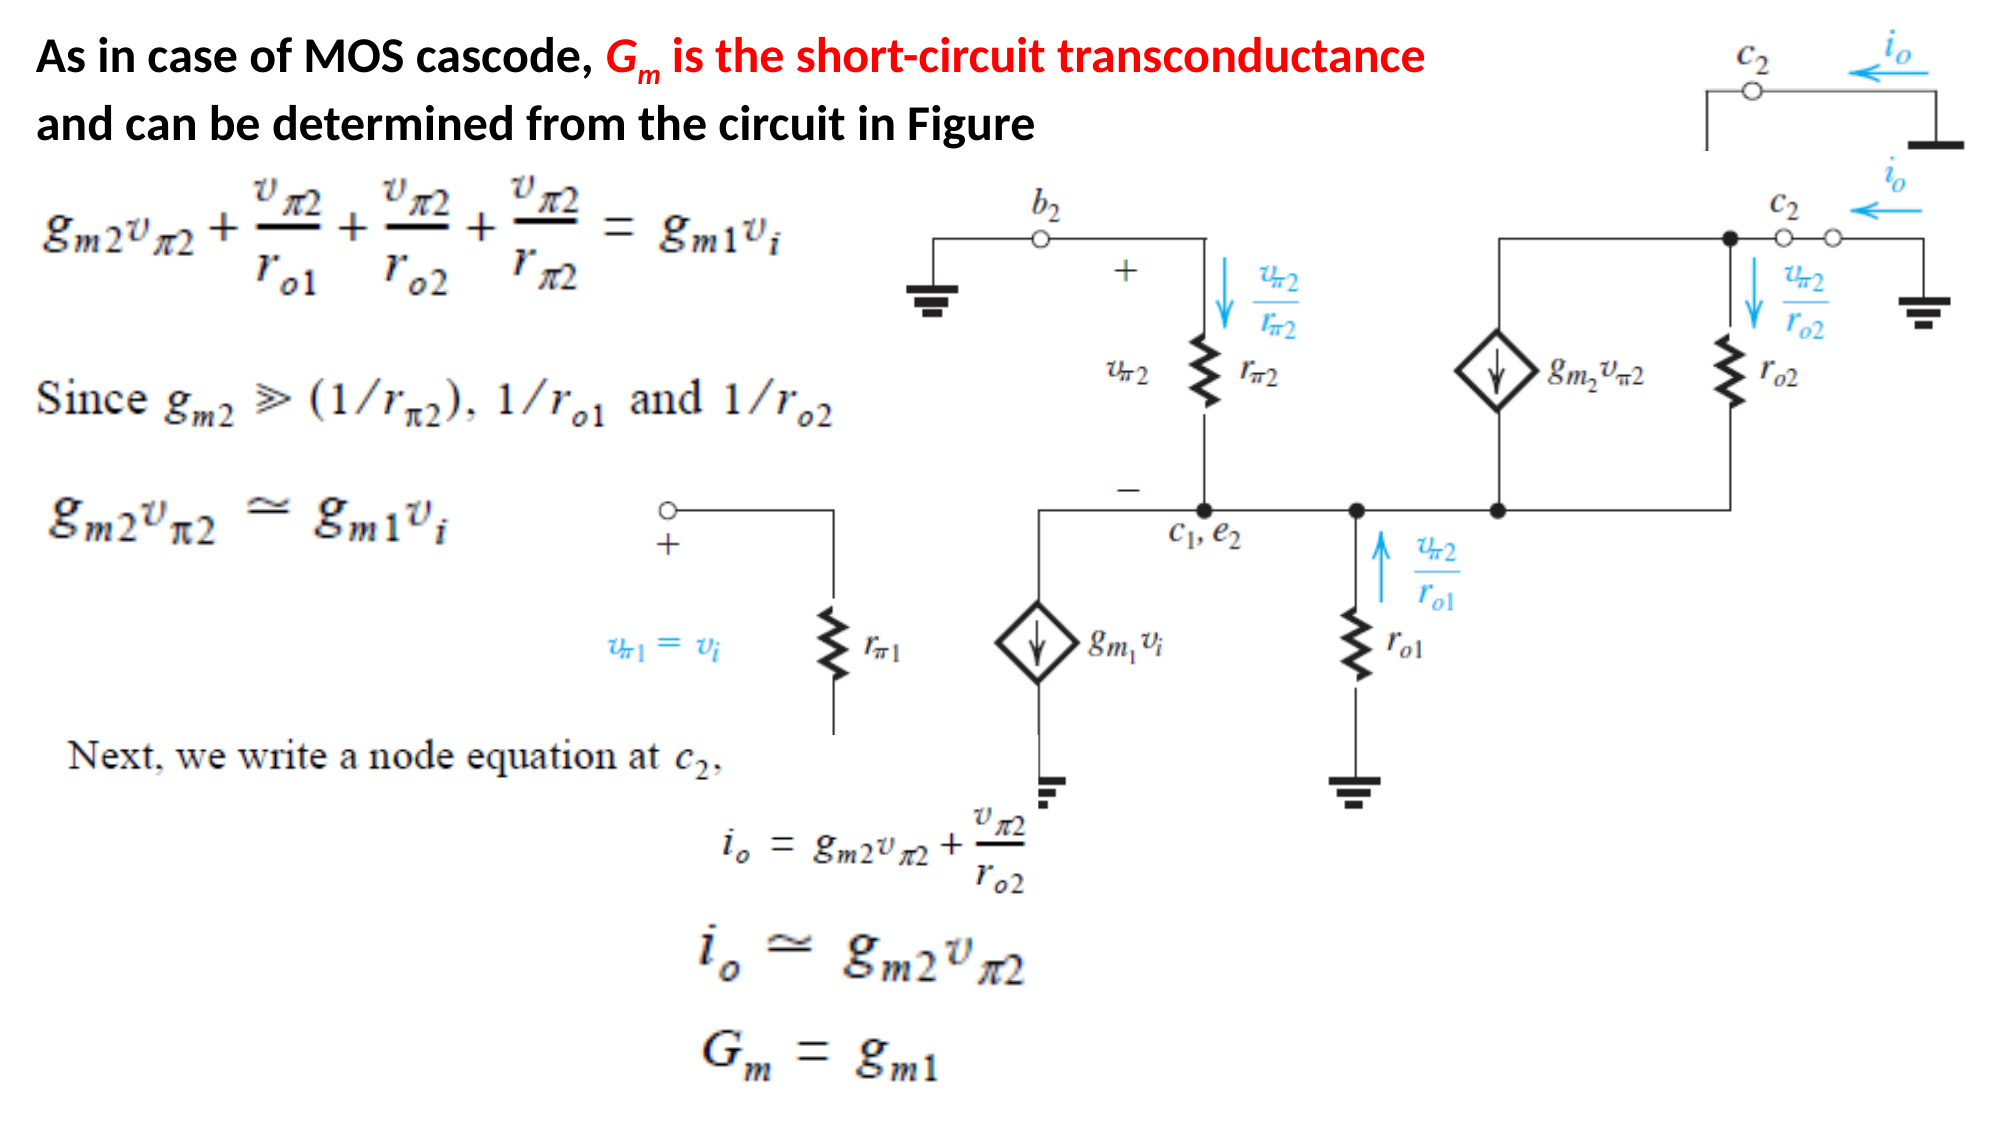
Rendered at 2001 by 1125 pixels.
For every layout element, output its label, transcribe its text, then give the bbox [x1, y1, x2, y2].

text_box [17, 145, 835, 561]
text_box As in case of MOS cascode, Gm is the short-circuit transconductance and can be determined from the circuit in Figure [21, 14, 1455, 151]
picture [598, 14, 1974, 831]
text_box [46, 735, 1039, 1104]
